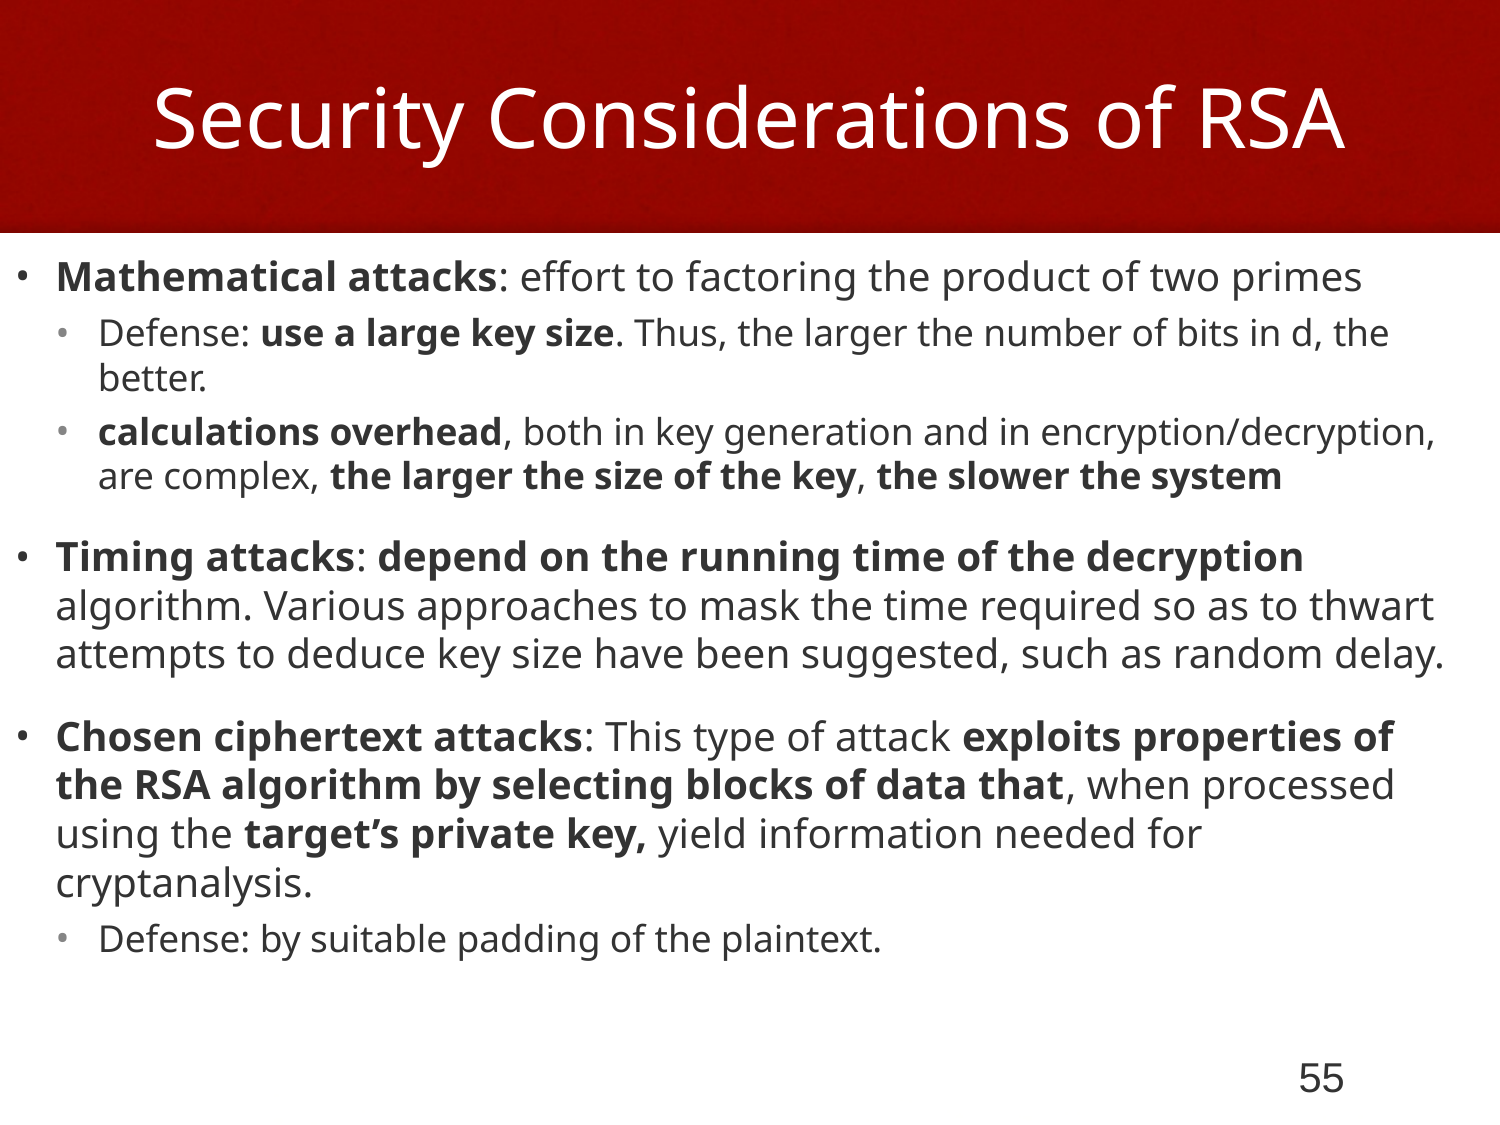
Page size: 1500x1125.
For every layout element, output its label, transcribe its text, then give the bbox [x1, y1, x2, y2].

slide_number 55 [1271, 1046, 1372, 1107]
title Security Considerations of RSA [127, 10, 1372, 221]
picture [0, 0, 1500, 233]
list Mathematical attacks: effort to factoring the product of two primes Defense: use a large key size. Thus, the larger the number of bits in d, the better. calculations overhead, both in key generation and in encryption/decryption, are complex, the larger the size of the key, the slower the system Timing attacks: depend on the running time of the decryption algorithm. Various approaches to mask the time required so as to thwart attempts to deduce key size have been suggested, such as random delay. Chosen ciphertext attacks: This type of attack exploits properties of the RSA algorithm by selecting blocks of data that, when processed using the target’s private key, yield information needed for cryptanalysis. Defense: by suitable padding of the plaintext. [0, 243, 1483, 1059]
